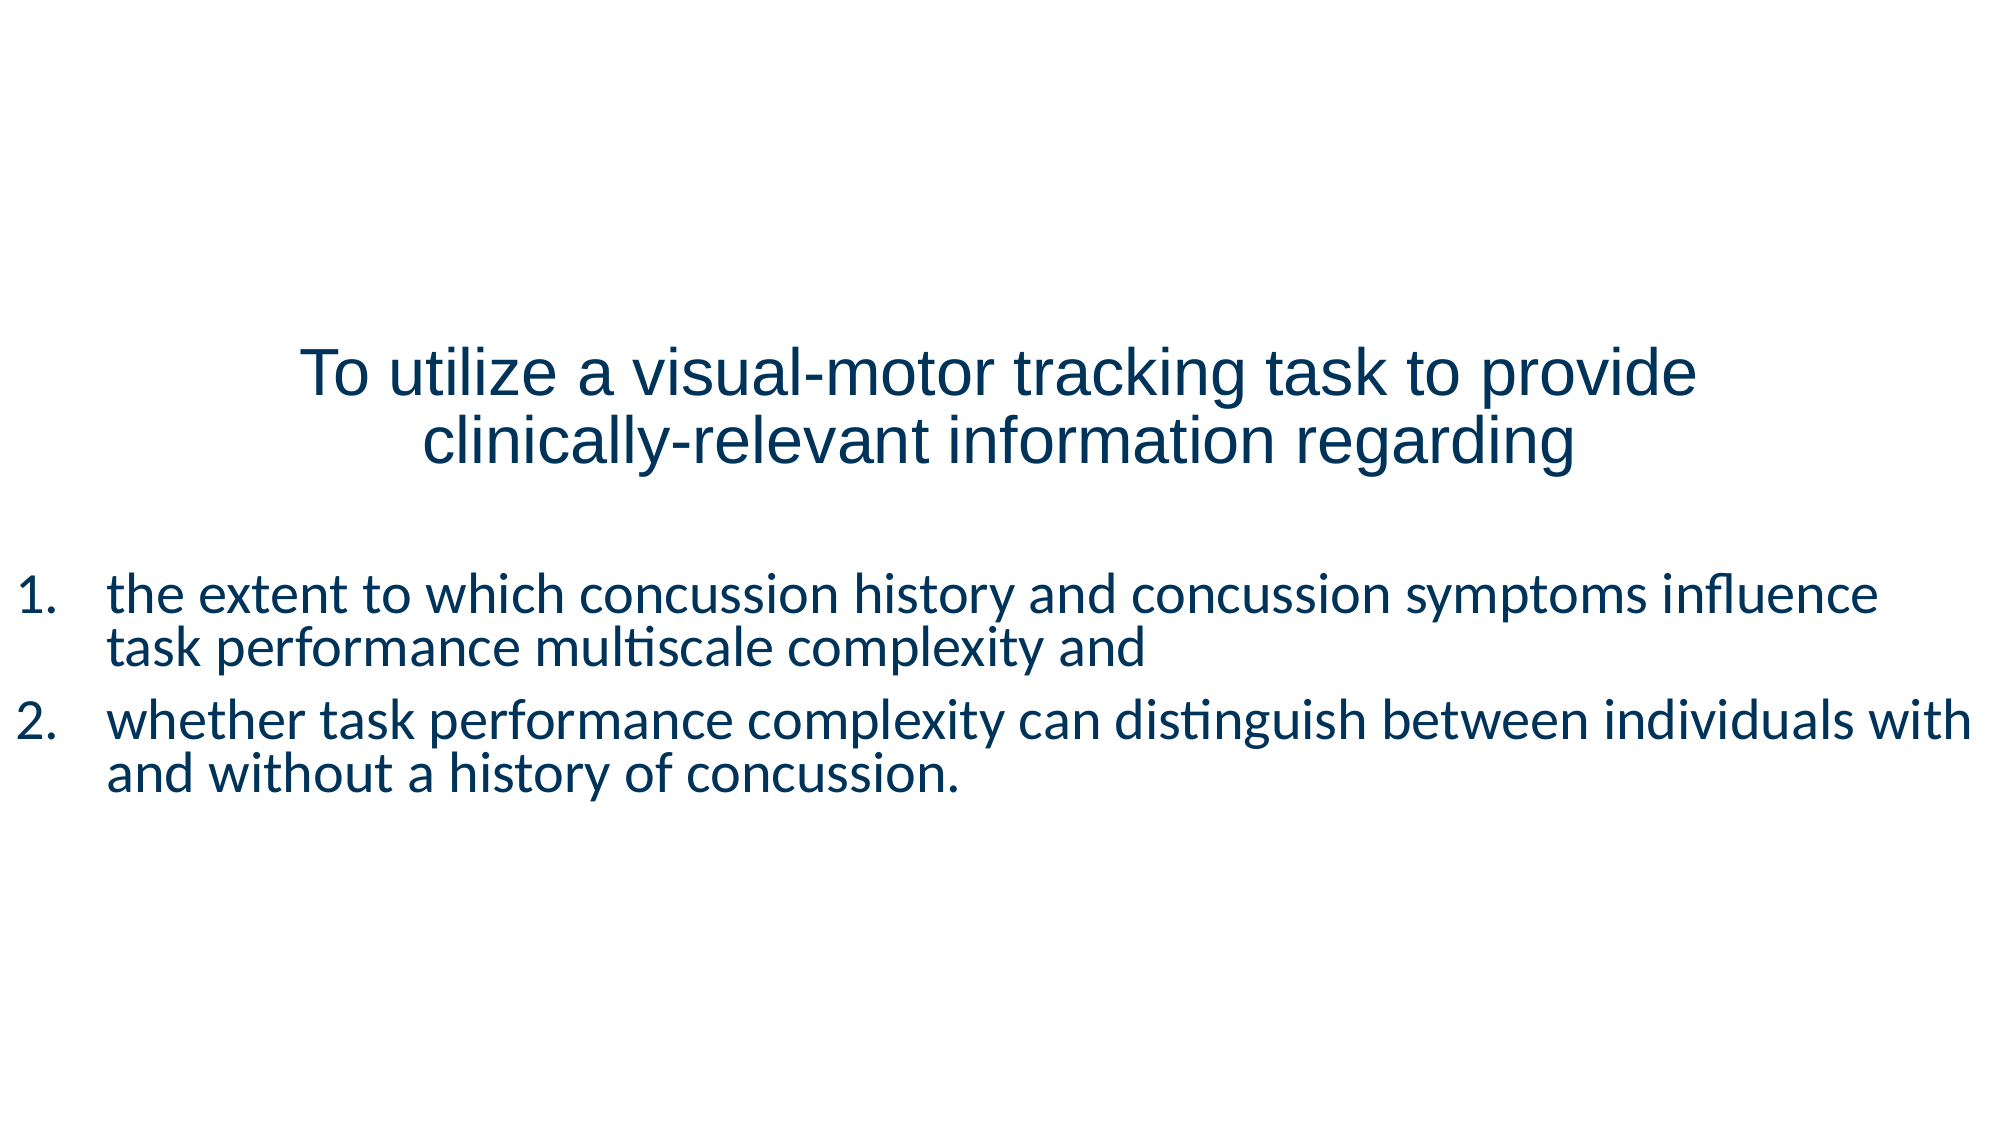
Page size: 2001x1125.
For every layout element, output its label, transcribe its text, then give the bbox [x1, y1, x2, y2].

list To utilize a visual-motor tracking task to provide clinically-relevant information regarding the extent to which concussion history and concussion symptoms influence task performance multiscale complexity and whether task performance complexity can distinguish between individuals with and without a history of concussion. [0, 334, 2000, 823]
